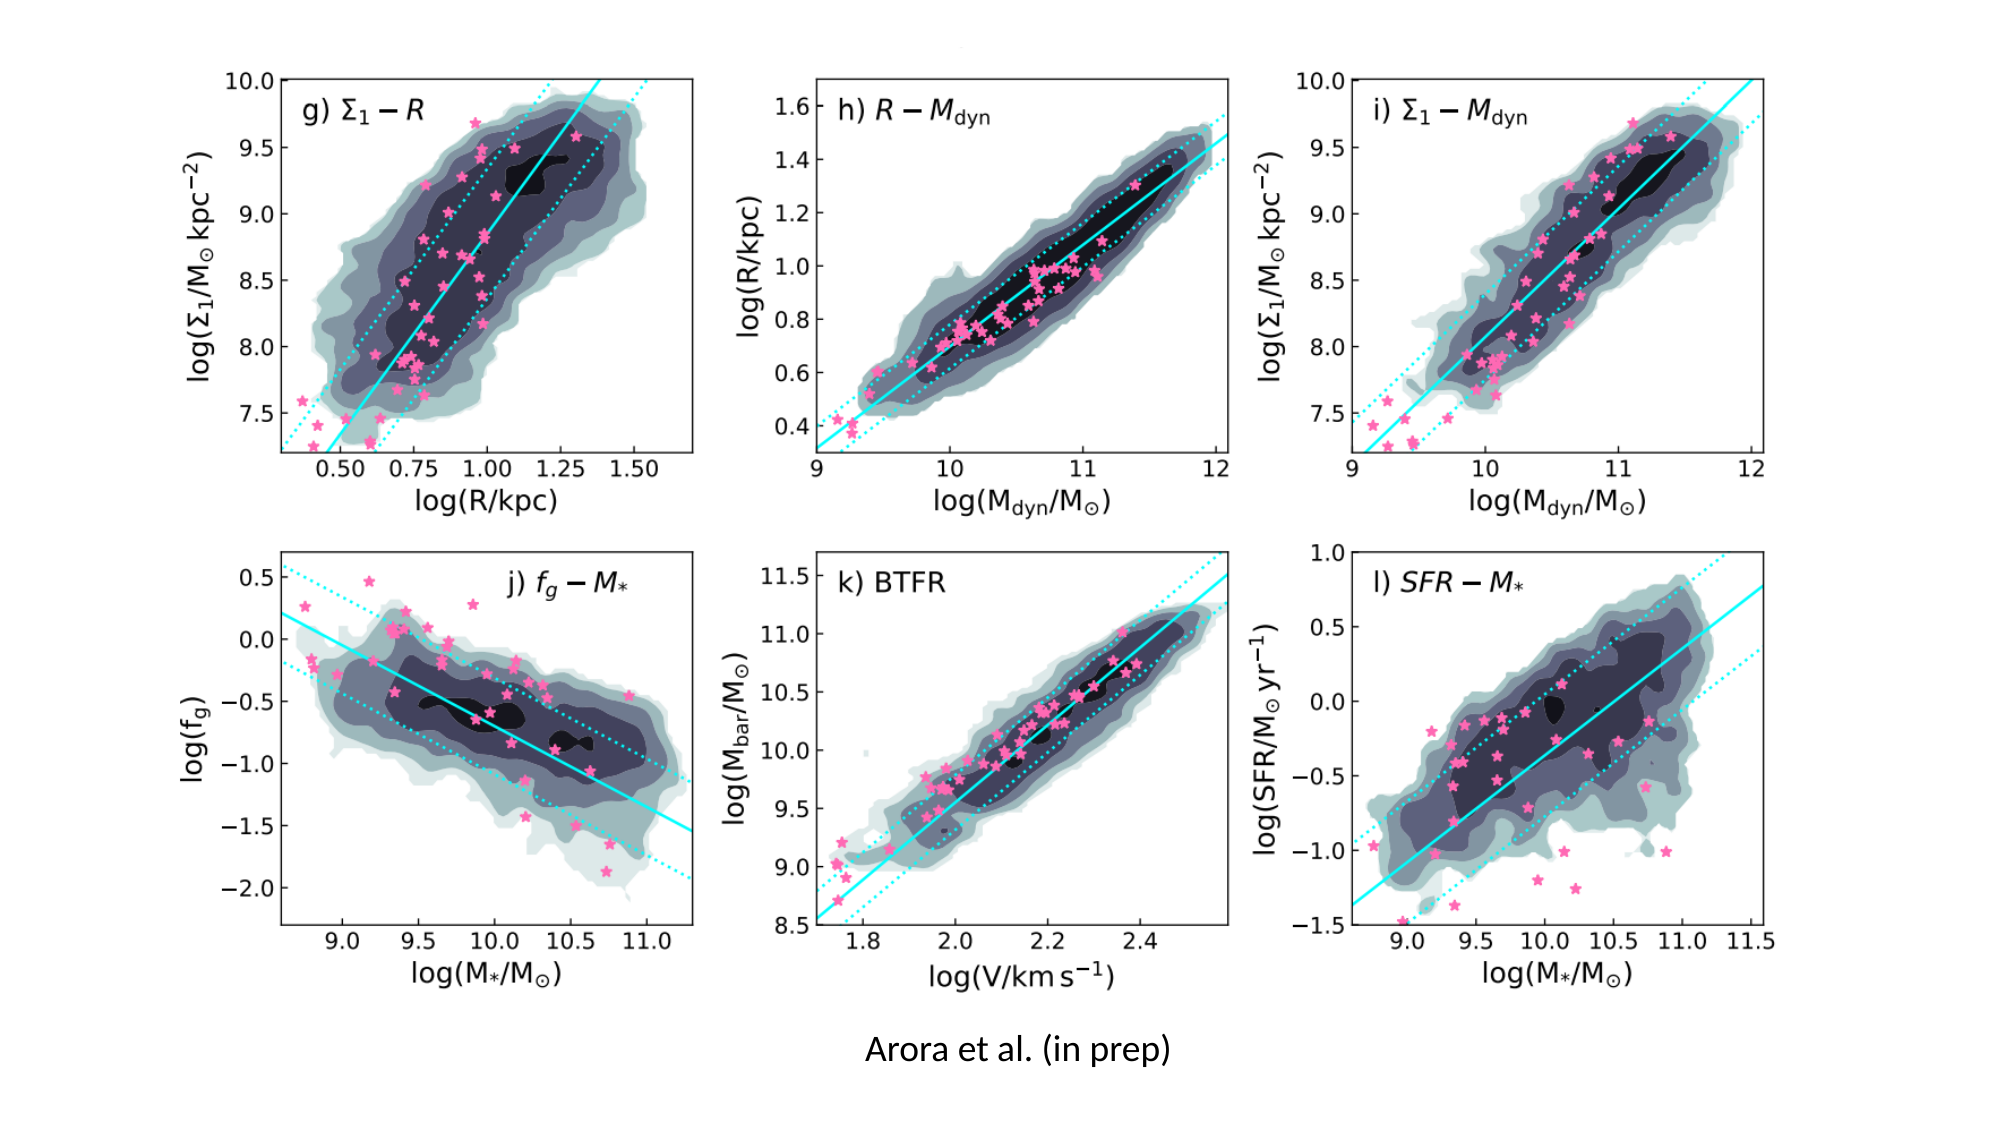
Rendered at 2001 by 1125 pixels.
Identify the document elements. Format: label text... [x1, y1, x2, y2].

text_box Arora et al. (in prep) [850, 1016, 1191, 1077]
picture [179, 47, 1782, 994]
